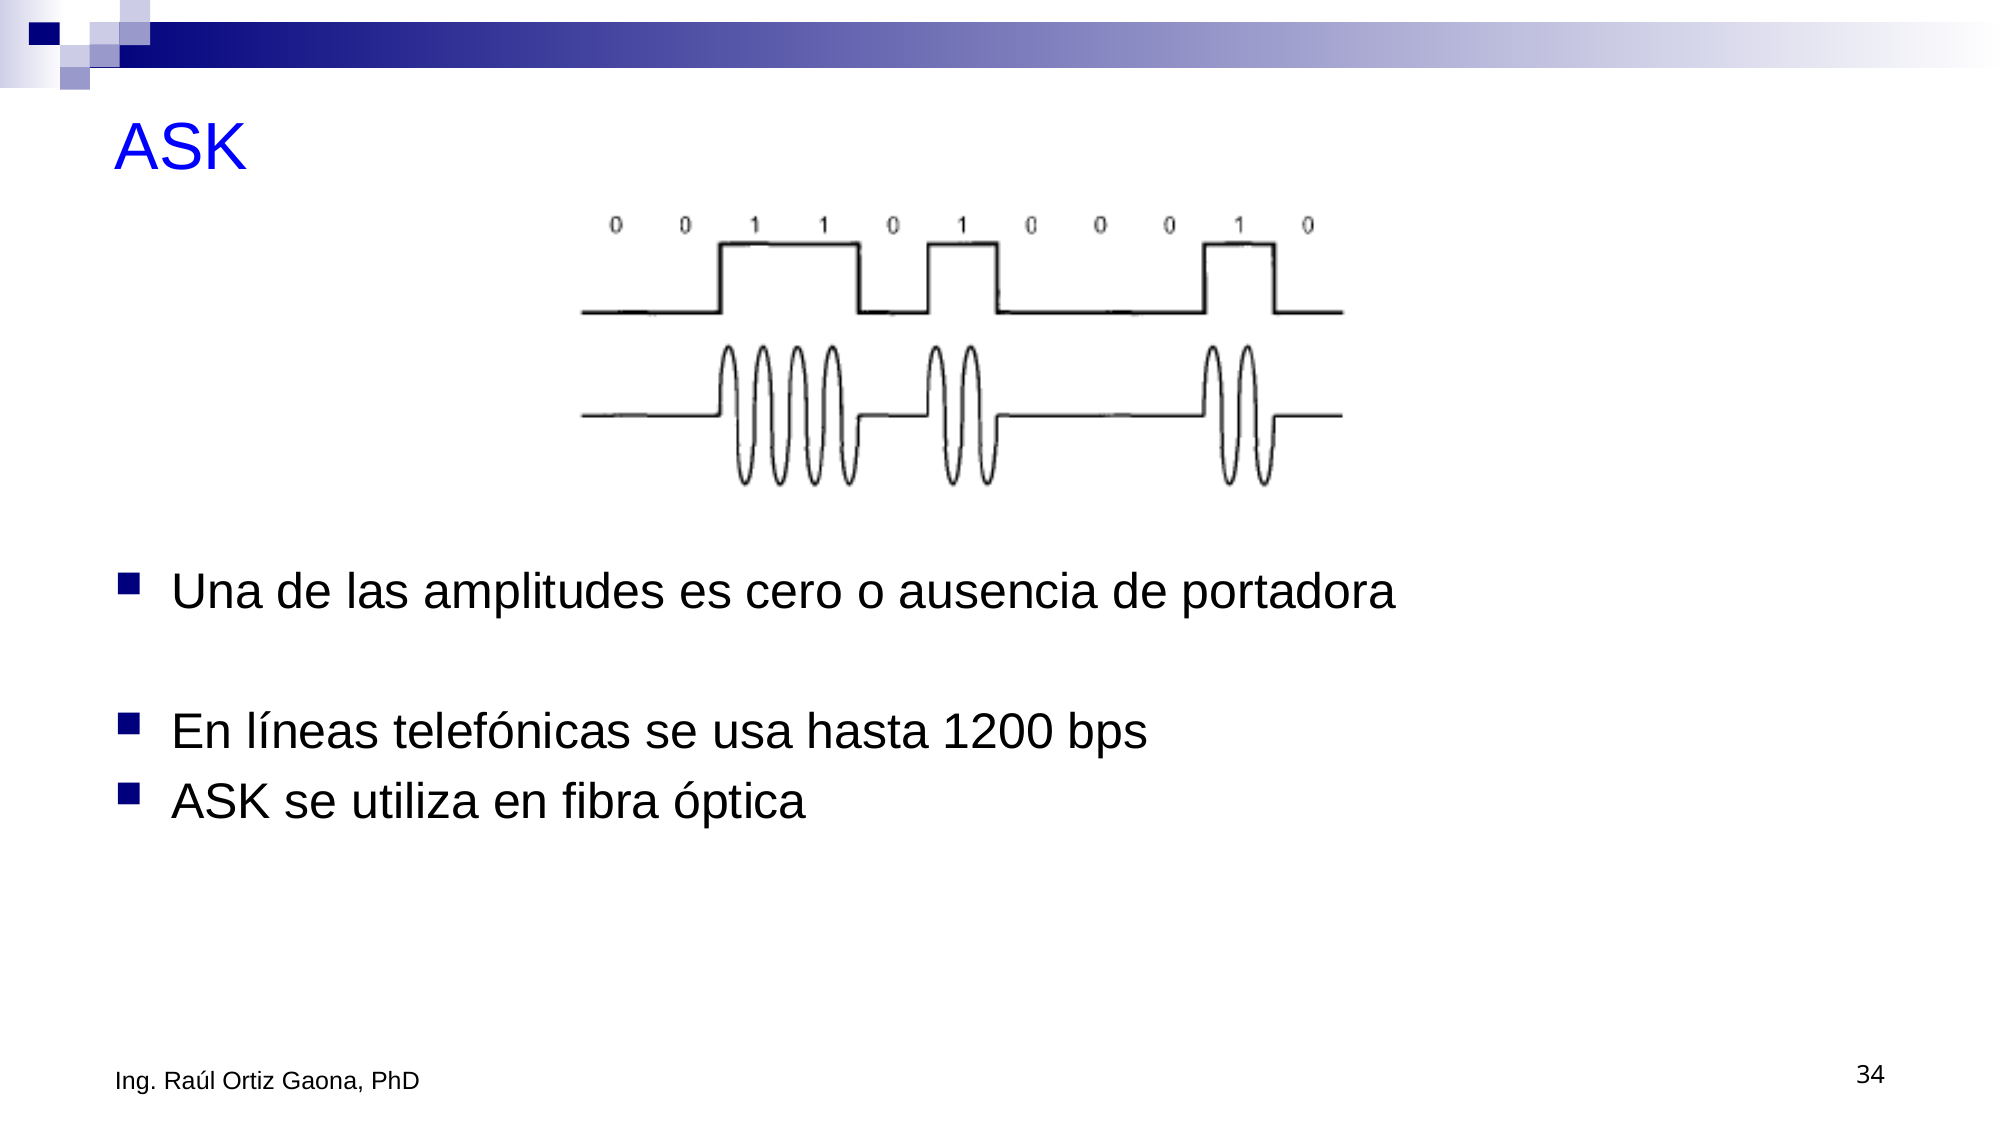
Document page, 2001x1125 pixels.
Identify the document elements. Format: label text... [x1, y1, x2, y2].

slide_number Ing. Raúl Ortiz Gaona, PhD [99, 1024, 567, 1103]
picture [574, 207, 1359, 492]
slide_number 34 [1433, 1025, 1900, 1100]
title ASK [99, 30, 1900, 256]
